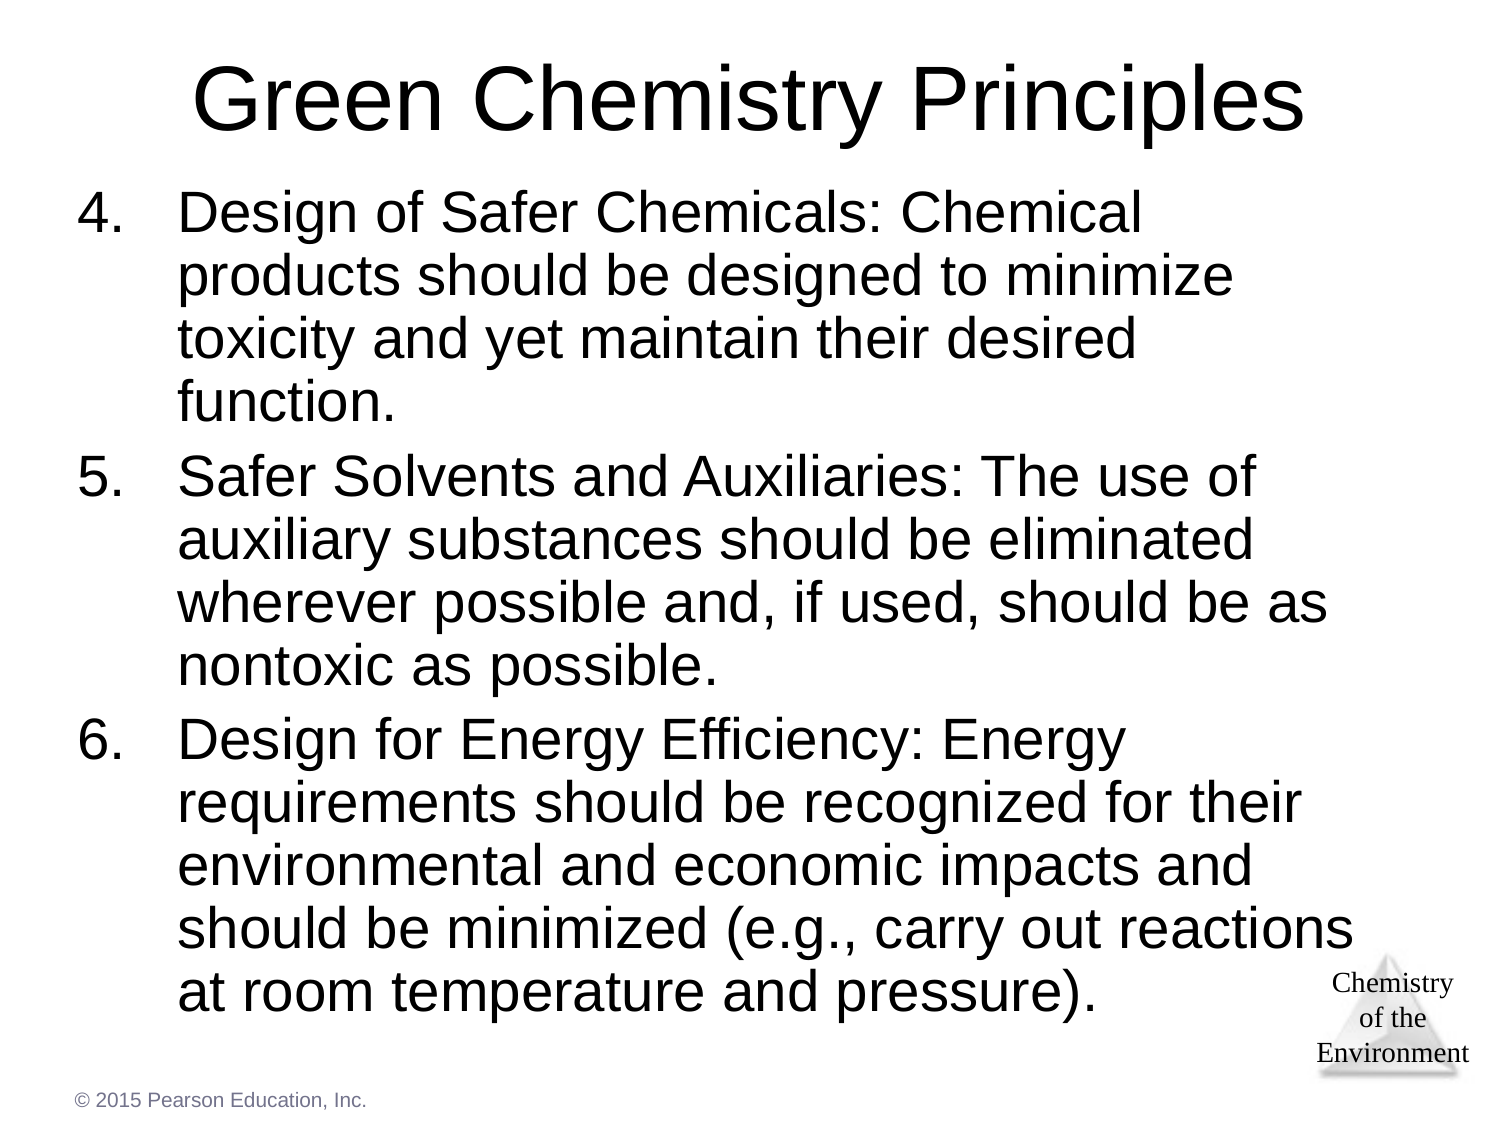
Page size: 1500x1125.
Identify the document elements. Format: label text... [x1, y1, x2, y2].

picture [1388, 1049, 1392, 1061]
picture [1275, 899, 1500, 1125]
title Green Chemistry Principles [0, 0, 1500, 188]
list Design of Safer Chemicals: Chemical products should be designed to minimize toxicity and yet maintain their desired function. Safer Solvents and Auxiliaries: The use of auxiliary substances should be eliminated wherever possible and, if used, should be as nontoxic as possible. Design for Energy Efficiency: Energy requirements should be recognized for their environmental and economic impacts and should be minimized (e.g., carry out reactions at room temperature and pressure). [62, 174, 1388, 1063]
